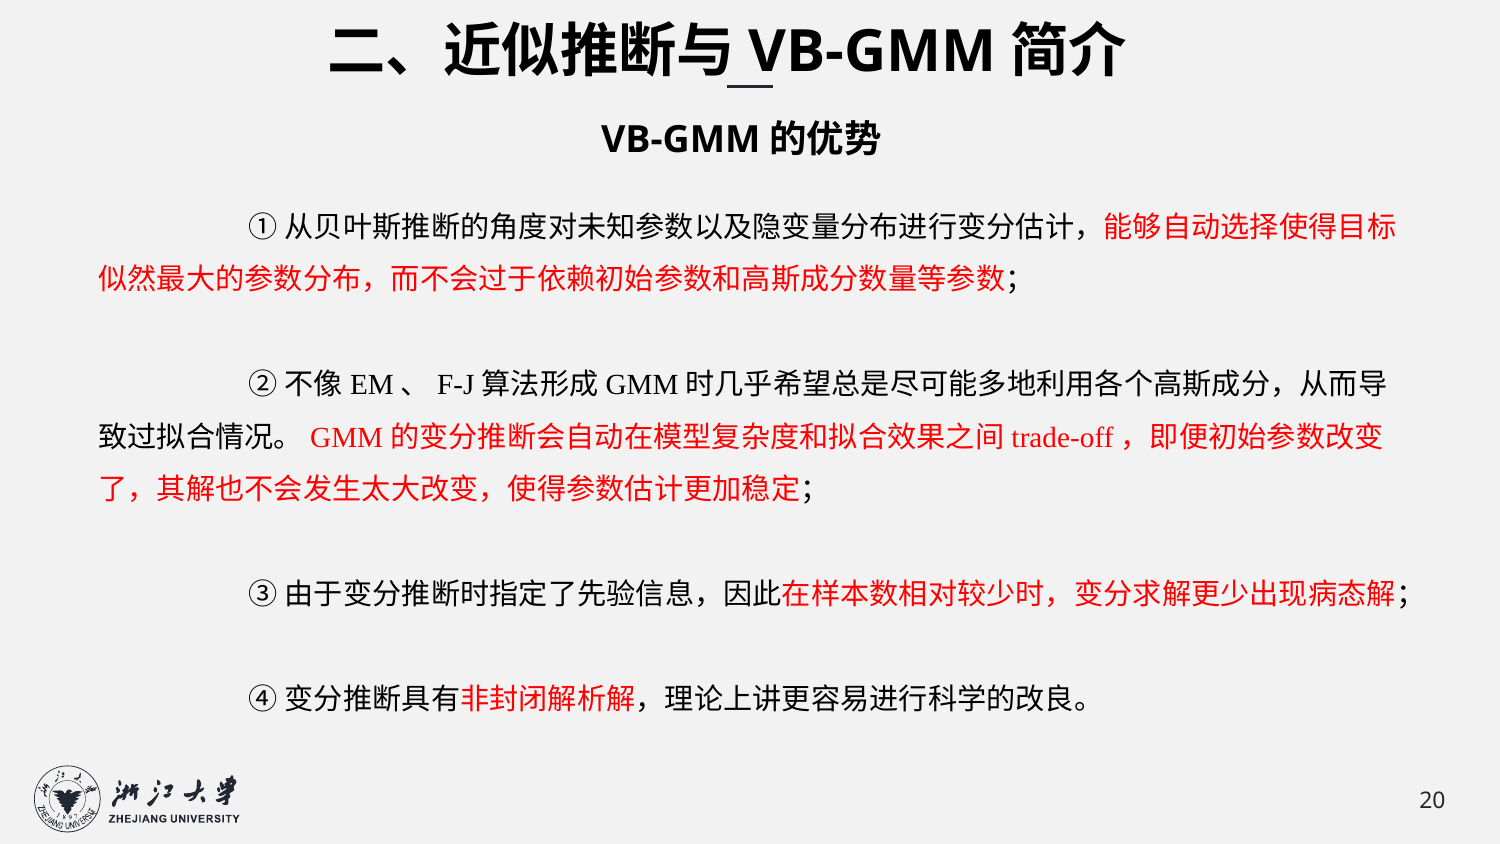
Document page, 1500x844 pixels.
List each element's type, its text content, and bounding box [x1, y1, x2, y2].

text_box 二、近似推断与VB-GMM简介 [312, 5, 1143, 91]
text_box ①从贝叶斯推断的角度对未知参数以及隐变量分布进行变分估计，能够自动选择使得目标似然最大的参数分布，而不会过于依赖初始参数和高斯成分数量等参数； ②不像EM、F-J算法形成GMM时几乎希望总是尽可能多地利用各个高斯成分，从而导致过拟合情况。GMM的变分推断会自动在模型复杂度和拟合效果之间trade-off，即便初始参数改变了，其解也不会发生太大改变，使得参数估计更加稳定； ③由于变分推断时指定了先验信息，因此在样本数相对较少时，变分求解更少出现病态解； ④变分推断具有非封闭解析解，理论上讲更容易进行科学的改良。 [83, 183, 1417, 723]
slide_number 20 [1123, 778, 1461, 824]
text_box VB-GMM的优势 [586, 107, 914, 167]
